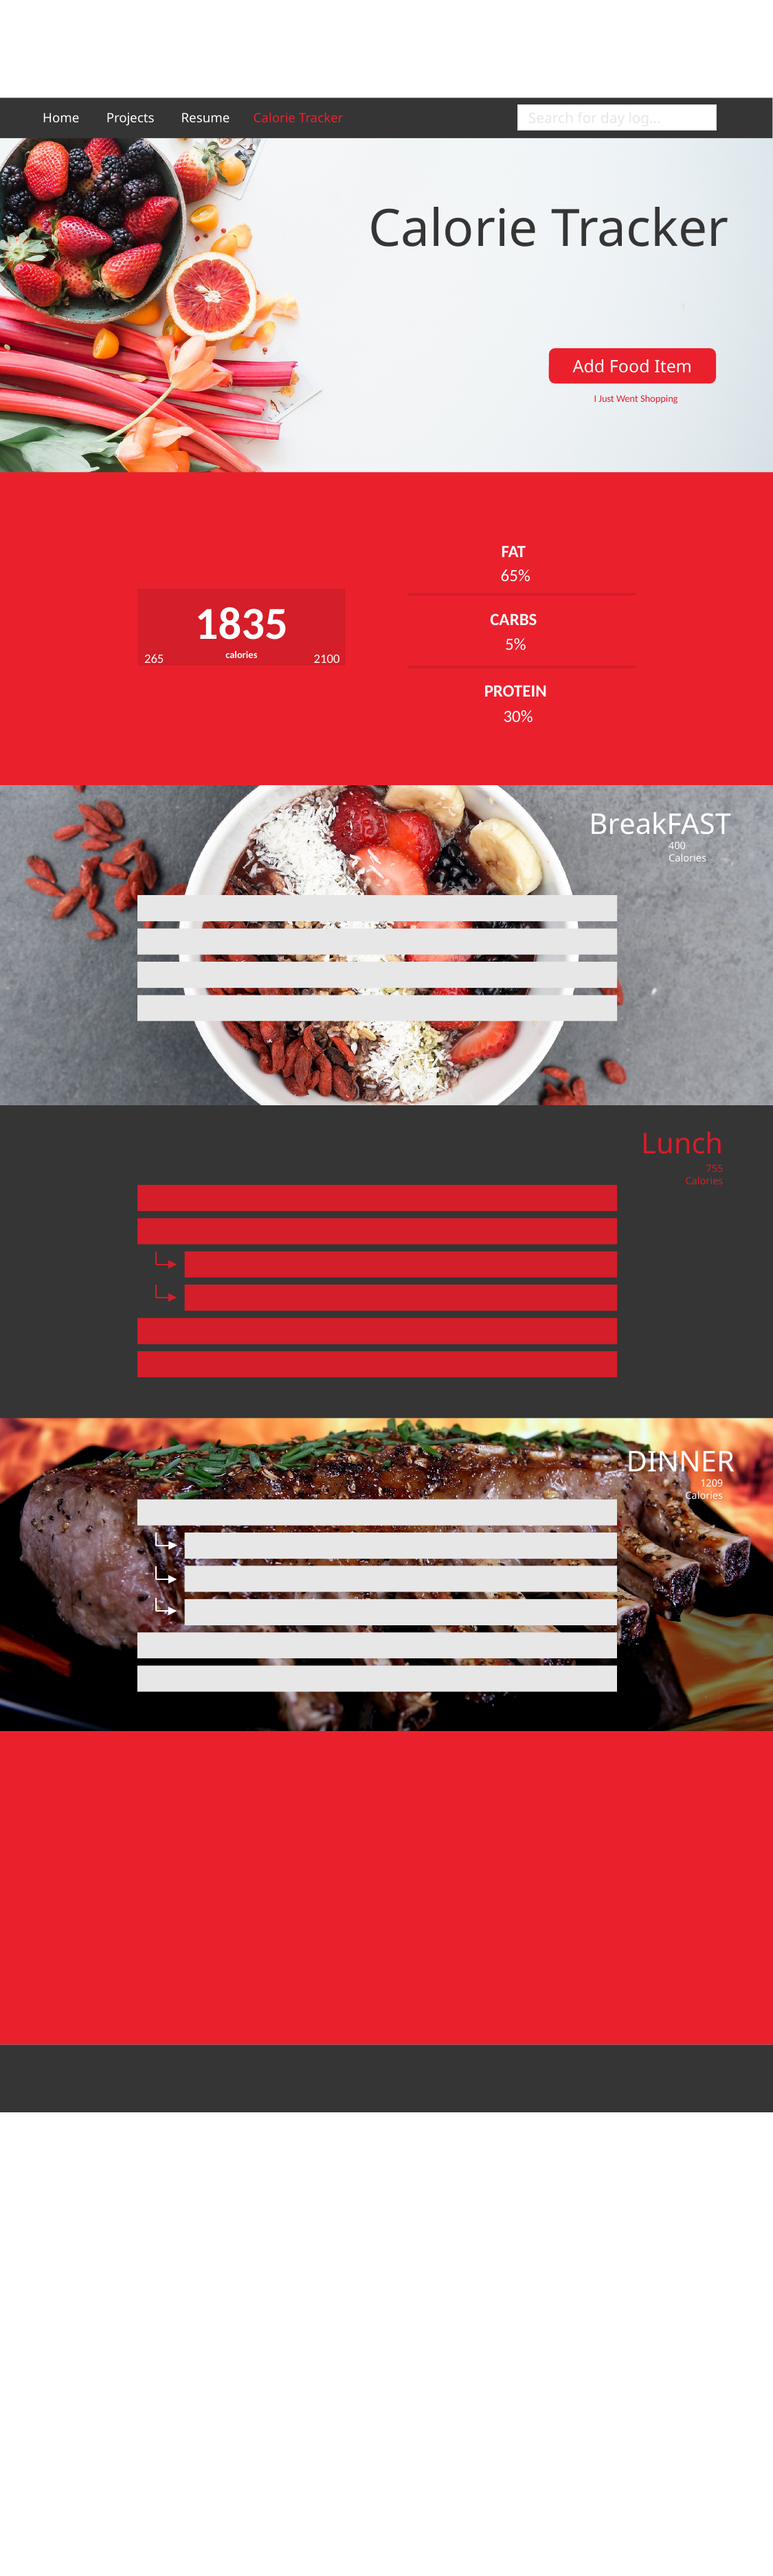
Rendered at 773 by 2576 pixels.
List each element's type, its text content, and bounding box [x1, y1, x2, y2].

text_box Resume [167, 101, 242, 133]
text_box 2100 [302, 645, 352, 671]
text_box Home [28, 101, 92, 133]
text_box 1835 calories [137, 588, 346, 666]
text_box [137, 1351, 618, 1378]
text_box PROTEIN [471, 674, 561, 705]
text_box 5% [480, 627, 551, 659]
text_box 265 [129, 645, 179, 671]
text_box [0, 473, 773, 785]
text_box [155, 1284, 177, 1298]
text_box Calorie Tracker [242, 101, 355, 133]
picture [0, 137, 773, 473]
text_box CARBS [478, 603, 549, 634]
text_box Projects [92, 101, 167, 133]
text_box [155, 1597, 177, 1611]
text_box FAT [478, 534, 549, 566]
text_box [0, 1732, 773, 2045]
text_box [0, 2045, 773, 2113]
picture [0, 1418, 773, 1732]
picture [0, 785, 773, 1105]
text_box [137, 1217, 618, 1245]
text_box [156, 1532, 177, 1546]
text_box 30% [482, 699, 554, 731]
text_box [155, 1251, 177, 1265]
text_box Lunch [597, 1120, 734, 1164]
text_box [137, 1318, 618, 1345]
text_box Search for day log... [517, 104, 717, 131]
text_box [184, 1251, 618, 1278]
text_box 65% [480, 559, 551, 590]
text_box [155, 1566, 177, 1579]
text_box [0, 97, 773, 137]
text_box [137, 1184, 618, 1212]
text_box [184, 1284, 618, 1311]
text_box [0, 1105, 773, 1418]
text_box 755 Calories [658, 1157, 734, 1192]
